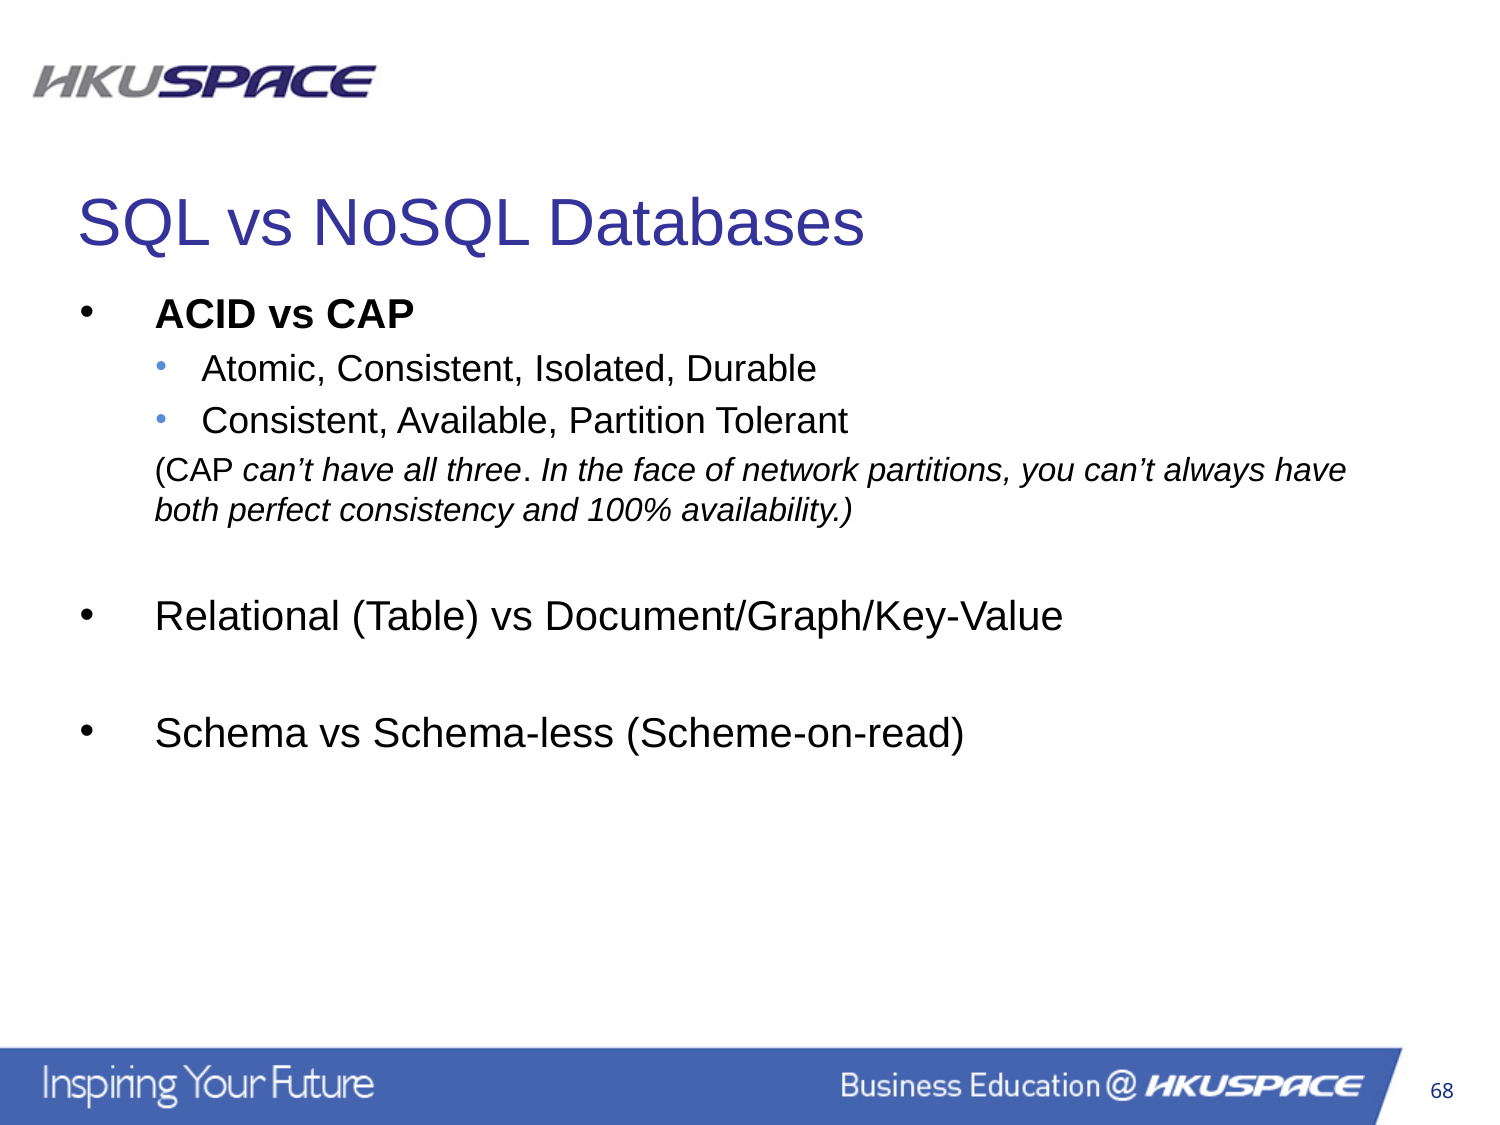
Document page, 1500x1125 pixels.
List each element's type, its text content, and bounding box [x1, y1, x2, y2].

title SQL vs NoSQL Databases [62, 101, 1388, 266]
text_box ACID vs CAP Atomic, Consistent, Isolated, Durable Consistent, Available, Partition Tolerant (CAP can’t have all three. In the face of network partitions, you can’t always have both perfect consistency and 100% availability.) Relational (Table) vs Document/Graph/Key-Value Schema vs Schema-less (Scheme-on-read) [64, 278, 1436, 1012]
picture [0, 0, 1500, 1125]
slide_number 68 [1415, 1070, 1499, 1125]
